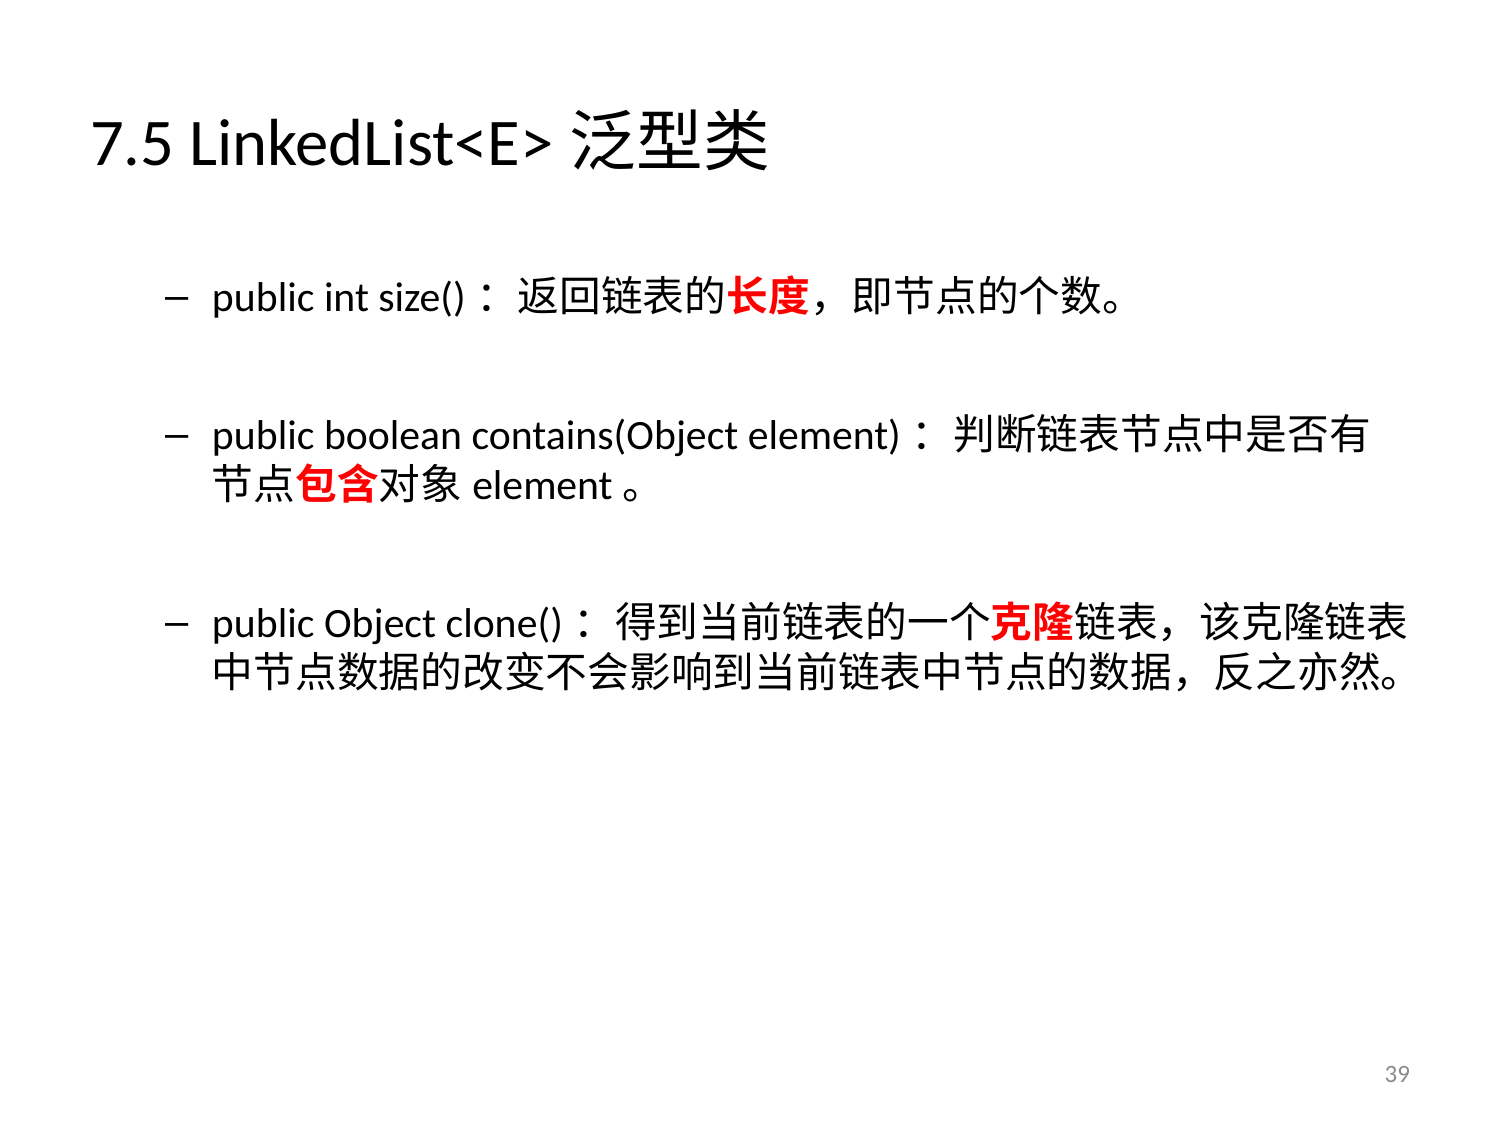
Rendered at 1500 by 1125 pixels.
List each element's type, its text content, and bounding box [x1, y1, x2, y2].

list public int size()：返回链表的长度，即节点的个数。 public boolean contains(Object element)：判断链表节点中是否有节点包含对象element。 public Object clone()：得到当前链表的一个克隆链表，该克隆链表中节点数据的改变不会影响到当前链表中节点的数据，反之亦然。 [75, 262, 1425, 1005]
title 7.5 LinkedList<E>泛型类 [75, 45, 1425, 233]
slide_number 39 [1074, 1042, 1425, 1103]
